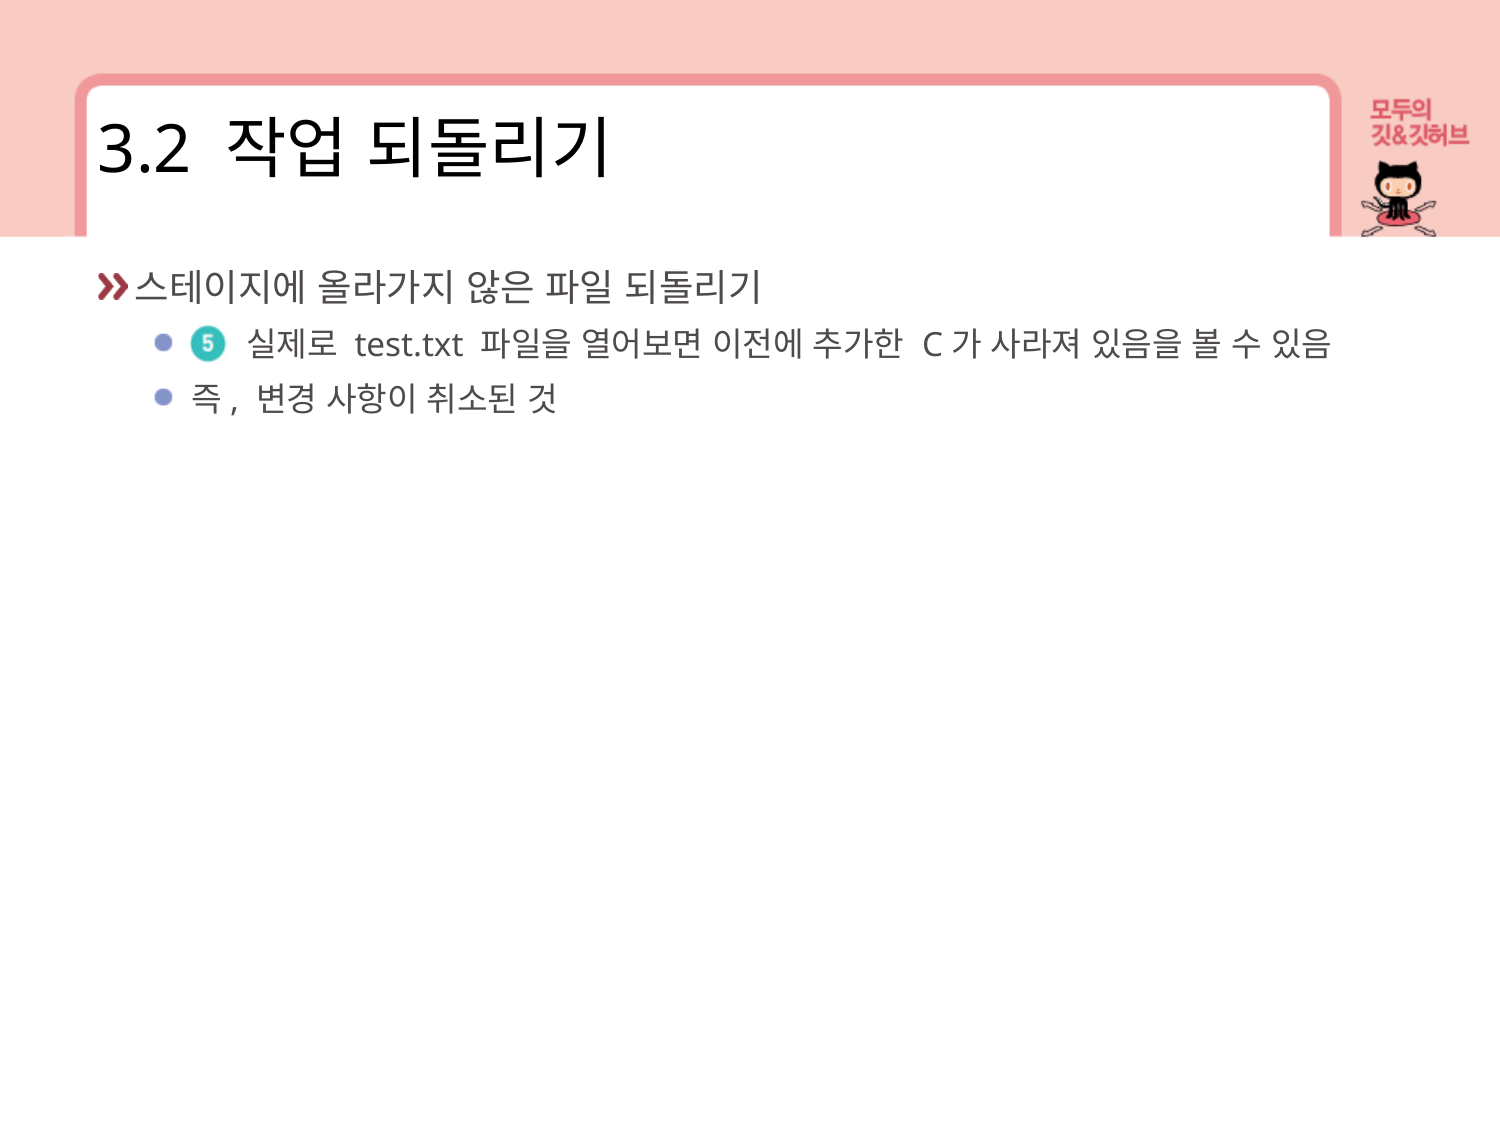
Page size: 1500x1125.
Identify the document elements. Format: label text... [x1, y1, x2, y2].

text_box 3.2 작업 되돌리기 [82, 61, 1413, 193]
text_box 스테이지에 올라가지 않은 파일 되돌리기 실제로 test.txt 파일을 열어보면 이전에 추가한 C가 사라져 있음을 볼 수 있음 즉, 변경 사항이 취소된 것 [82, 252, 1413, 1067]
picture [0, 0, 1500, 1125]
